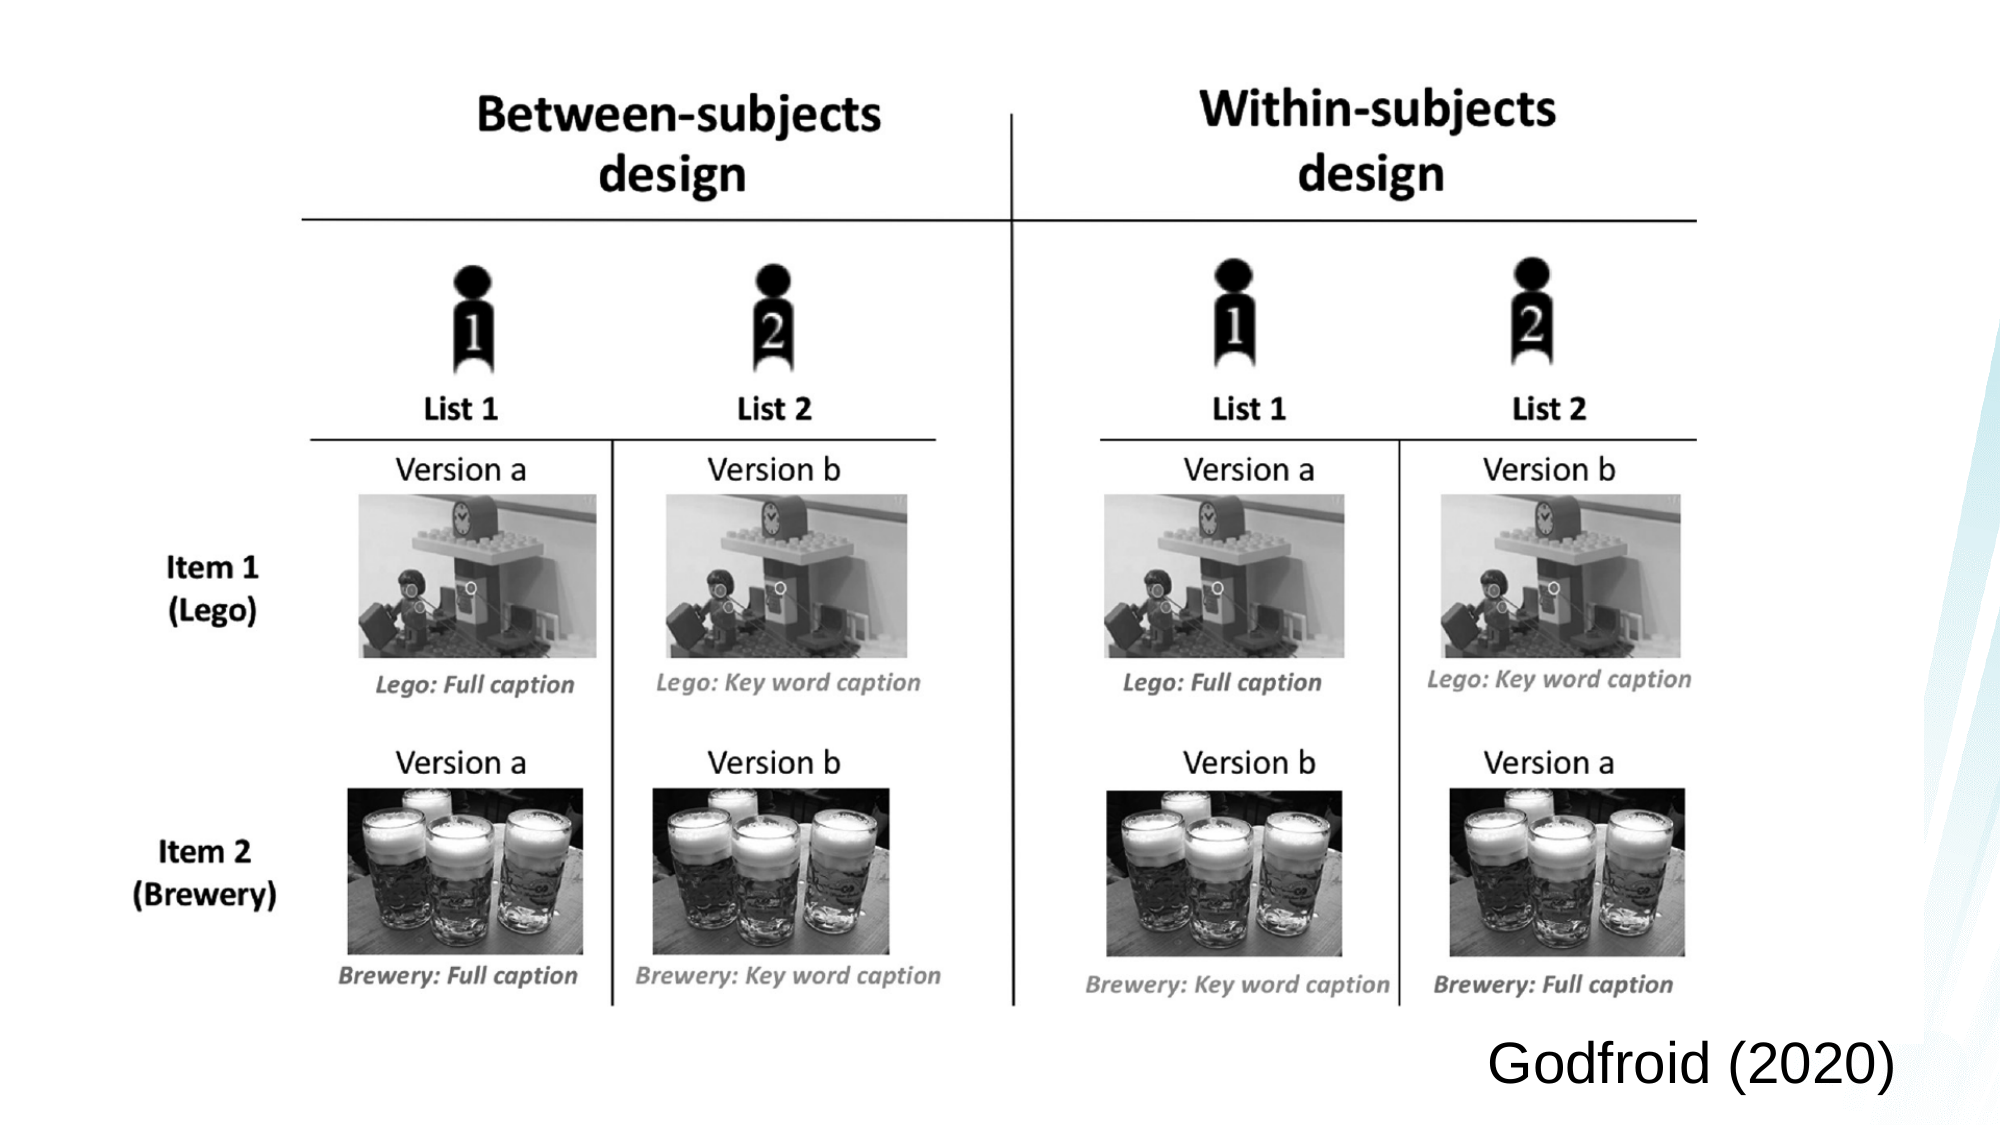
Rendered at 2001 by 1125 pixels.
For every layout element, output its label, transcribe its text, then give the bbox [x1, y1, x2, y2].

text_box Godfroid (2020) [1472, 1026, 2000, 1125]
picture [0, 0, 2000, 1125]
